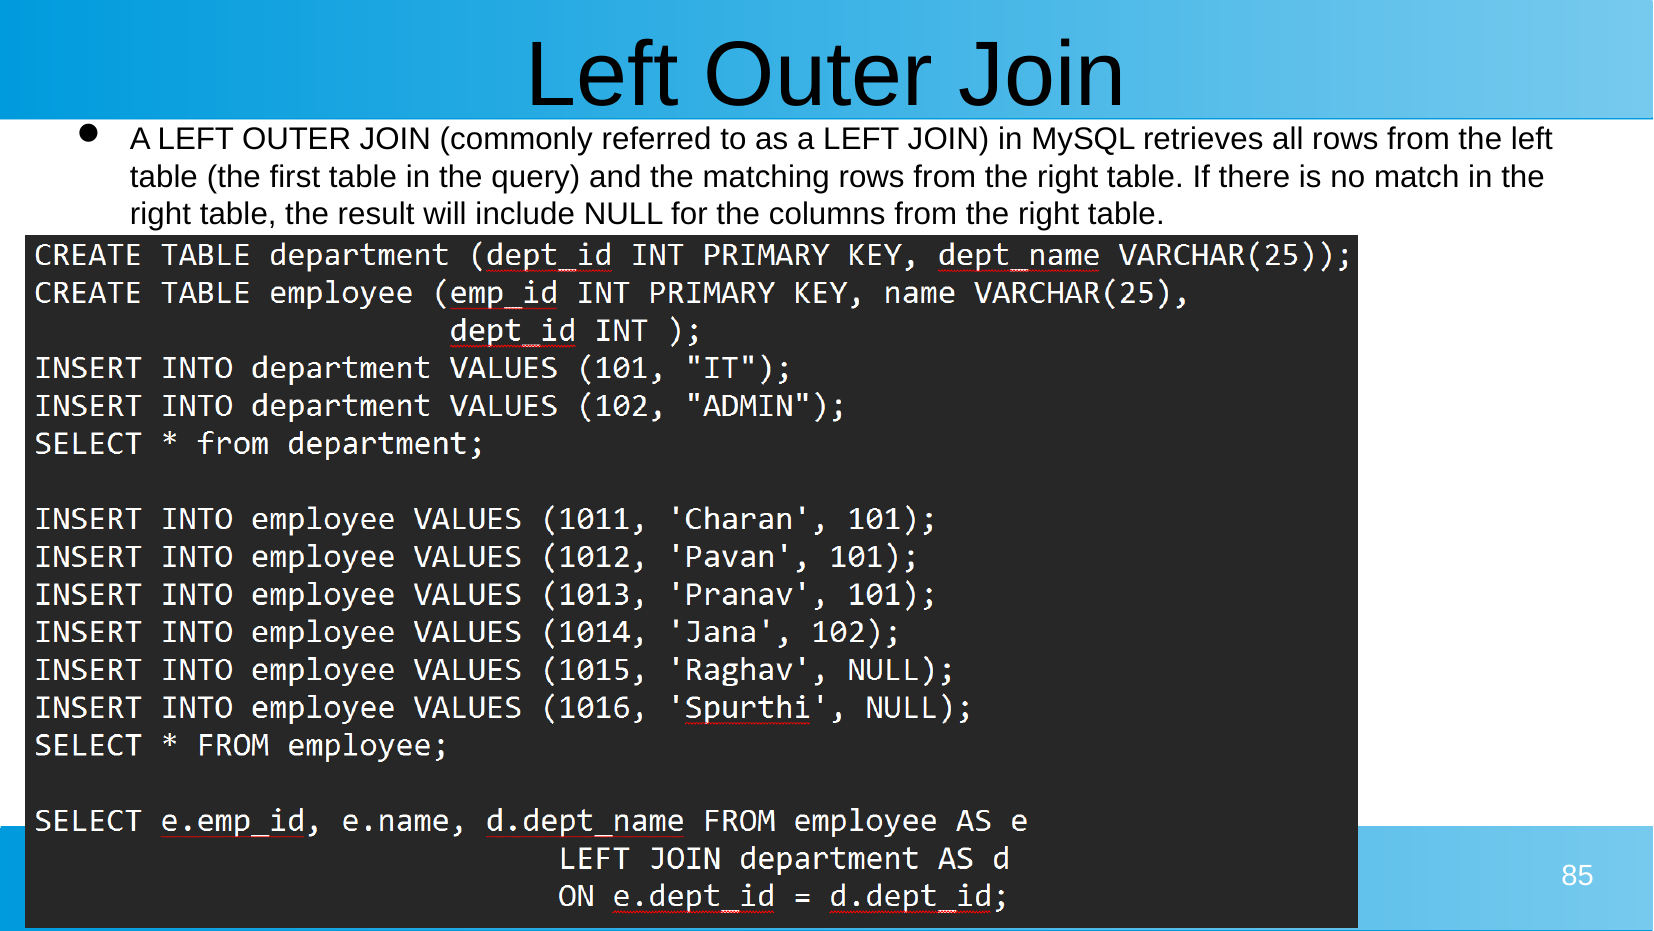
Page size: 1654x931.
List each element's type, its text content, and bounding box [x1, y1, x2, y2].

title Left Outer Join [59, 29, 1594, 108]
picture [25, 235, 1359, 929]
slide_number 85 [1363, 856, 1594, 915]
list A LEFT OUTER JOIN (commonly referred to as a LEFT JOIN) in MySQL retrieves all rows from the left table (the first table in the query) and the matching rows from the right table. If there is no match in the right table, the result will include NULL for the columns from the right table. [59, 118, 1594, 709]
